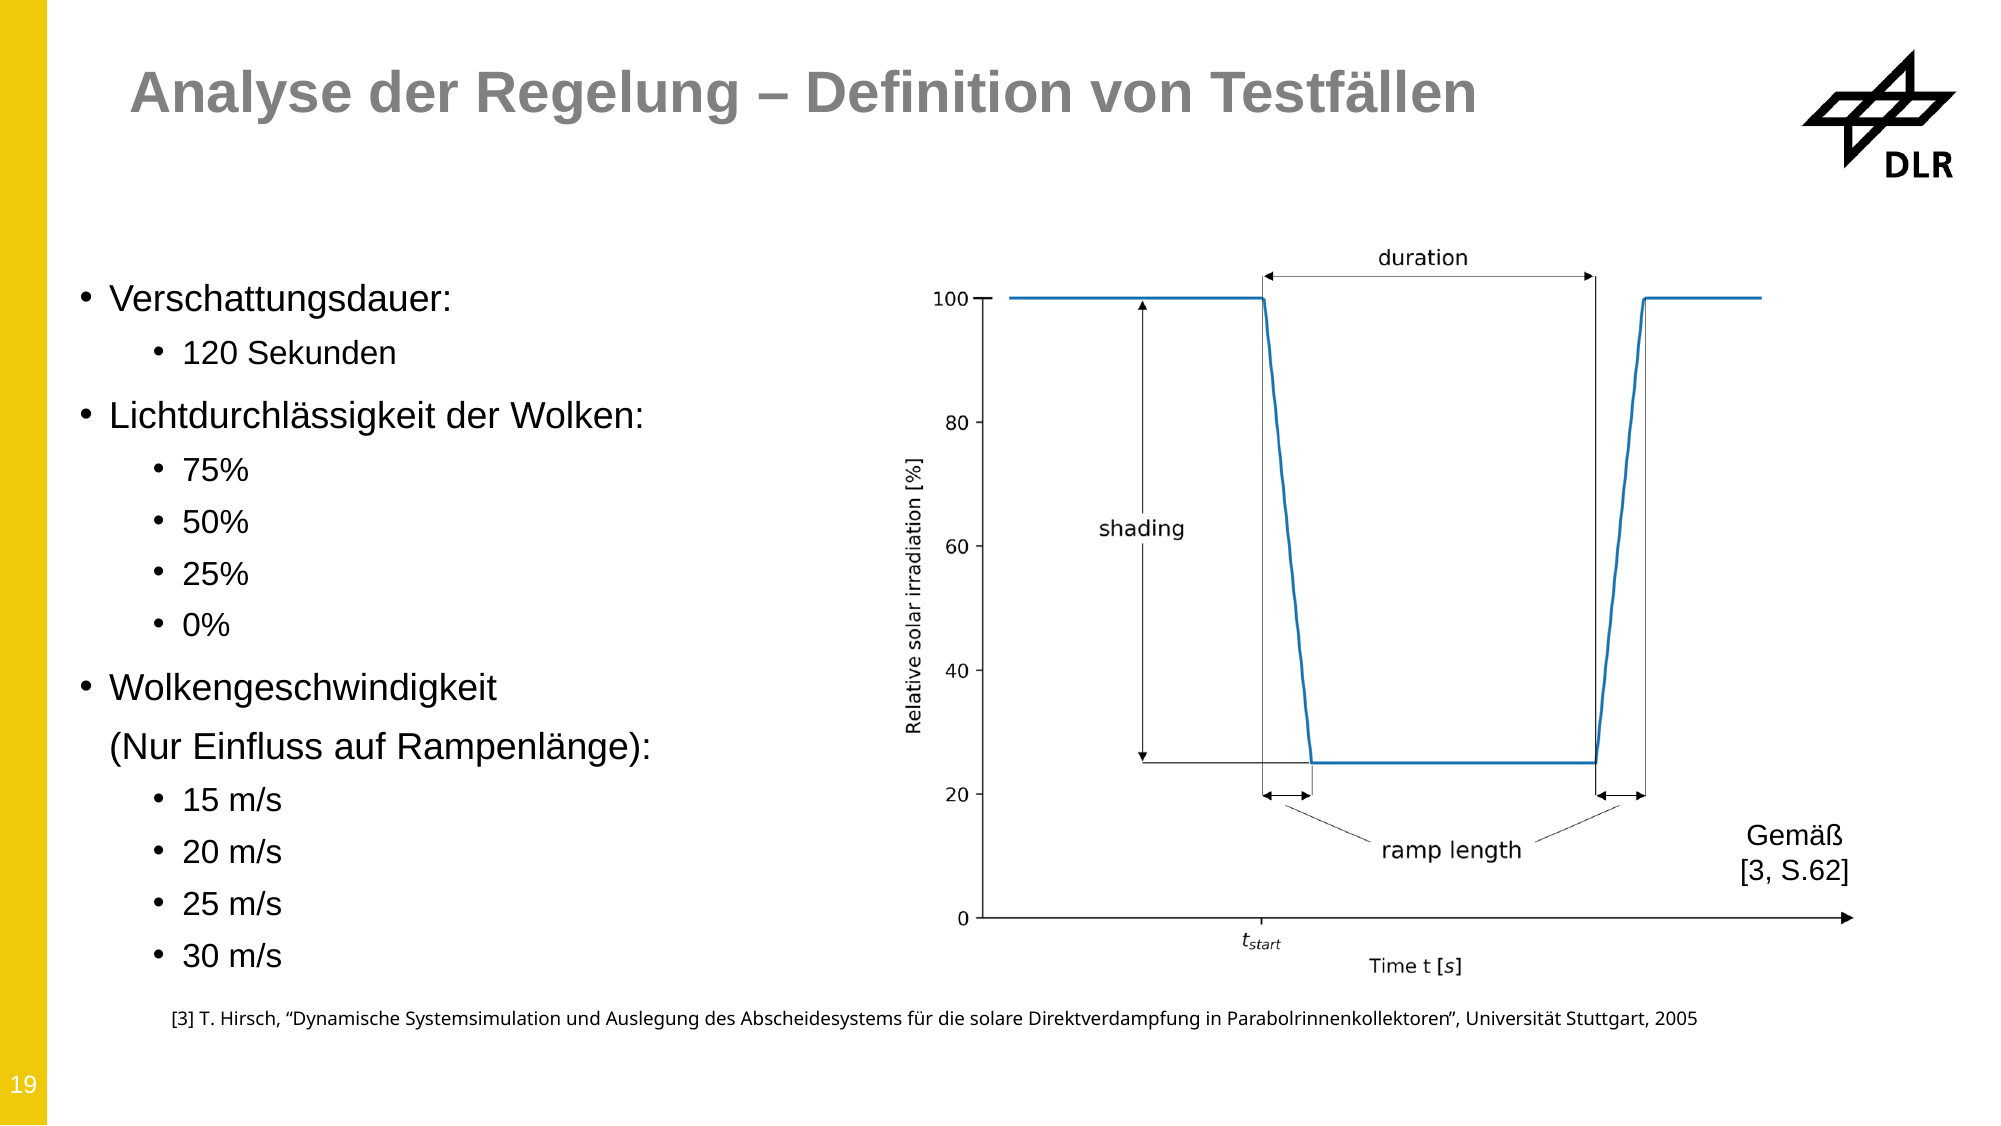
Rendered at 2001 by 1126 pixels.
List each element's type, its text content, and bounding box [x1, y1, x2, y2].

picture [1801, 49, 1957, 178]
text_box [3] T. Hirsch, “Dynamische Systemsimulation und Auslegung des Abscheidesystems für die solare Direktverdampfung in Parabolrinnenkollektoren”, Universität Stuttgart, 2005 [156, 999, 2001, 1037]
title Analyse der Regelung – Definition von Testfällen [114, 54, 1765, 217]
text_box Verschattungsdauer: 120 Sekunden Lichtdurchlässigkeit der Wolken: 75% 50% 25% 0% Wolkengeschwindigkeit (Nur Einfluss auf Rampenlänge): 15 m/s 20 m/s 25 m/s 30 m/s [79, 260, 873, 973]
slide_number 19 [0, 876, 48, 1113]
picture [873, 220, 1889, 990]
